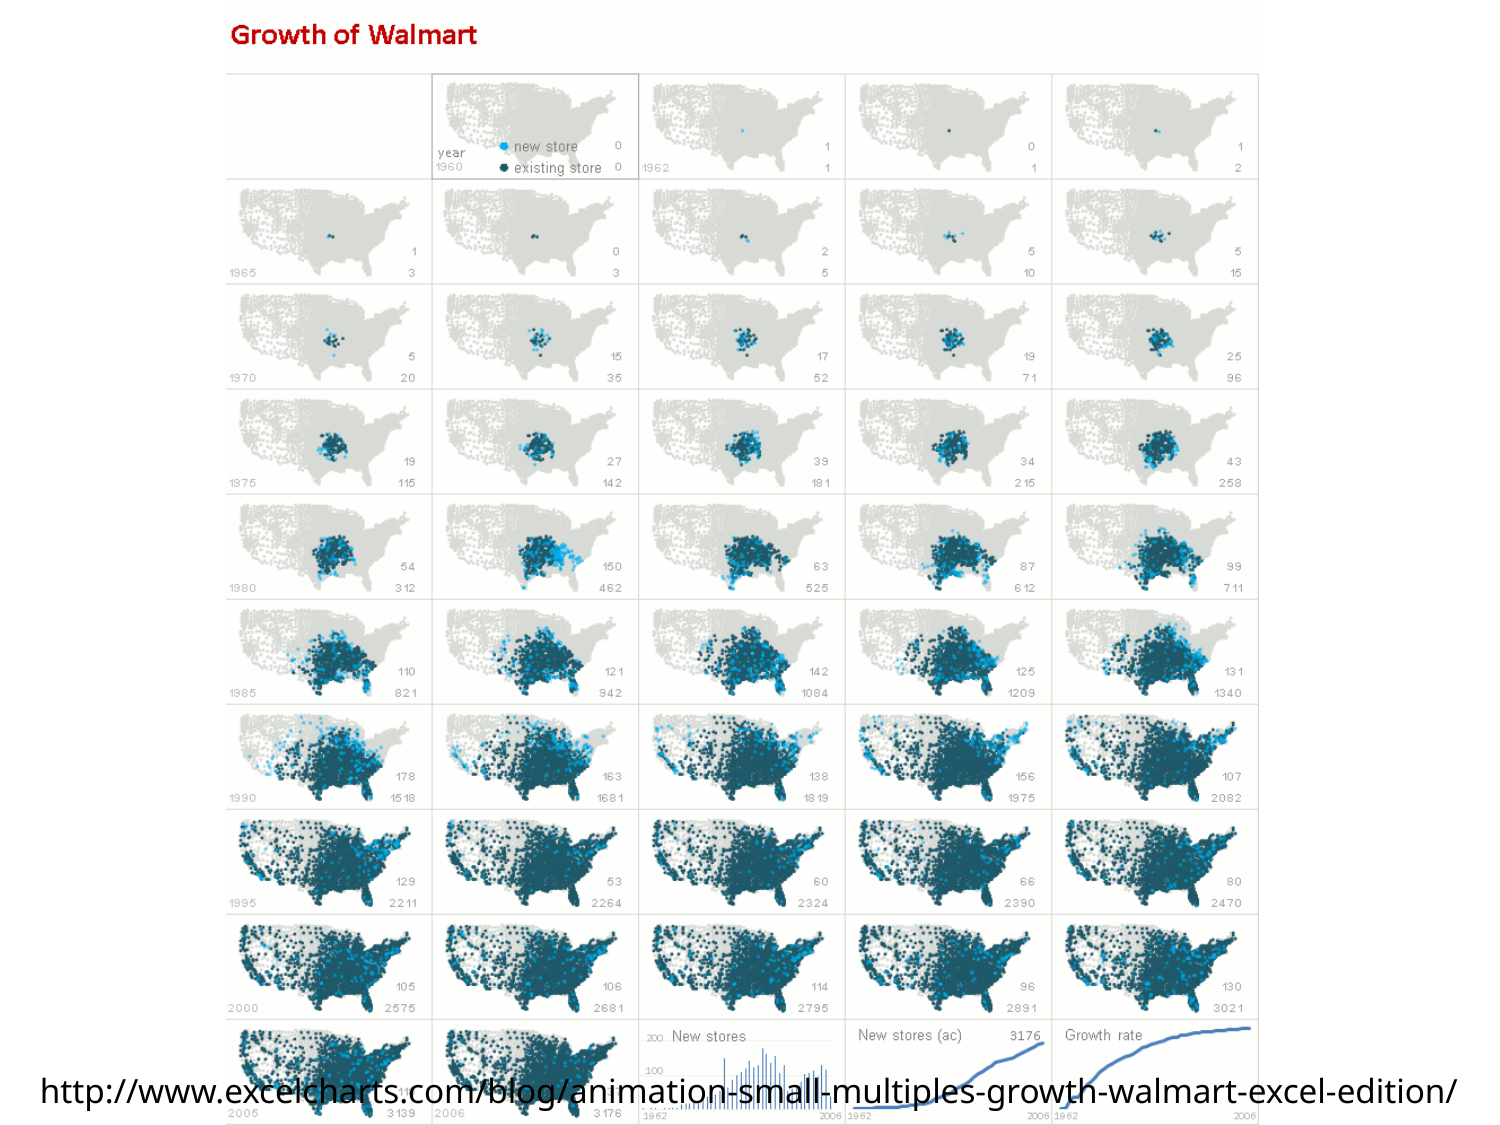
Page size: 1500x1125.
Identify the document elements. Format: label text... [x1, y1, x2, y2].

text_box http://www.excelcharts.com/blog/animation-small-multiples-growth-walmart-excel-edition/ [0, 1062, 219, 1118]
text_box http://www.excelcharts.com/blog/animation-small-multiples-growth-walmart-excel-edition/ [1263, 1062, 1500, 1118]
picture [224, 0, 1259, 1125]
